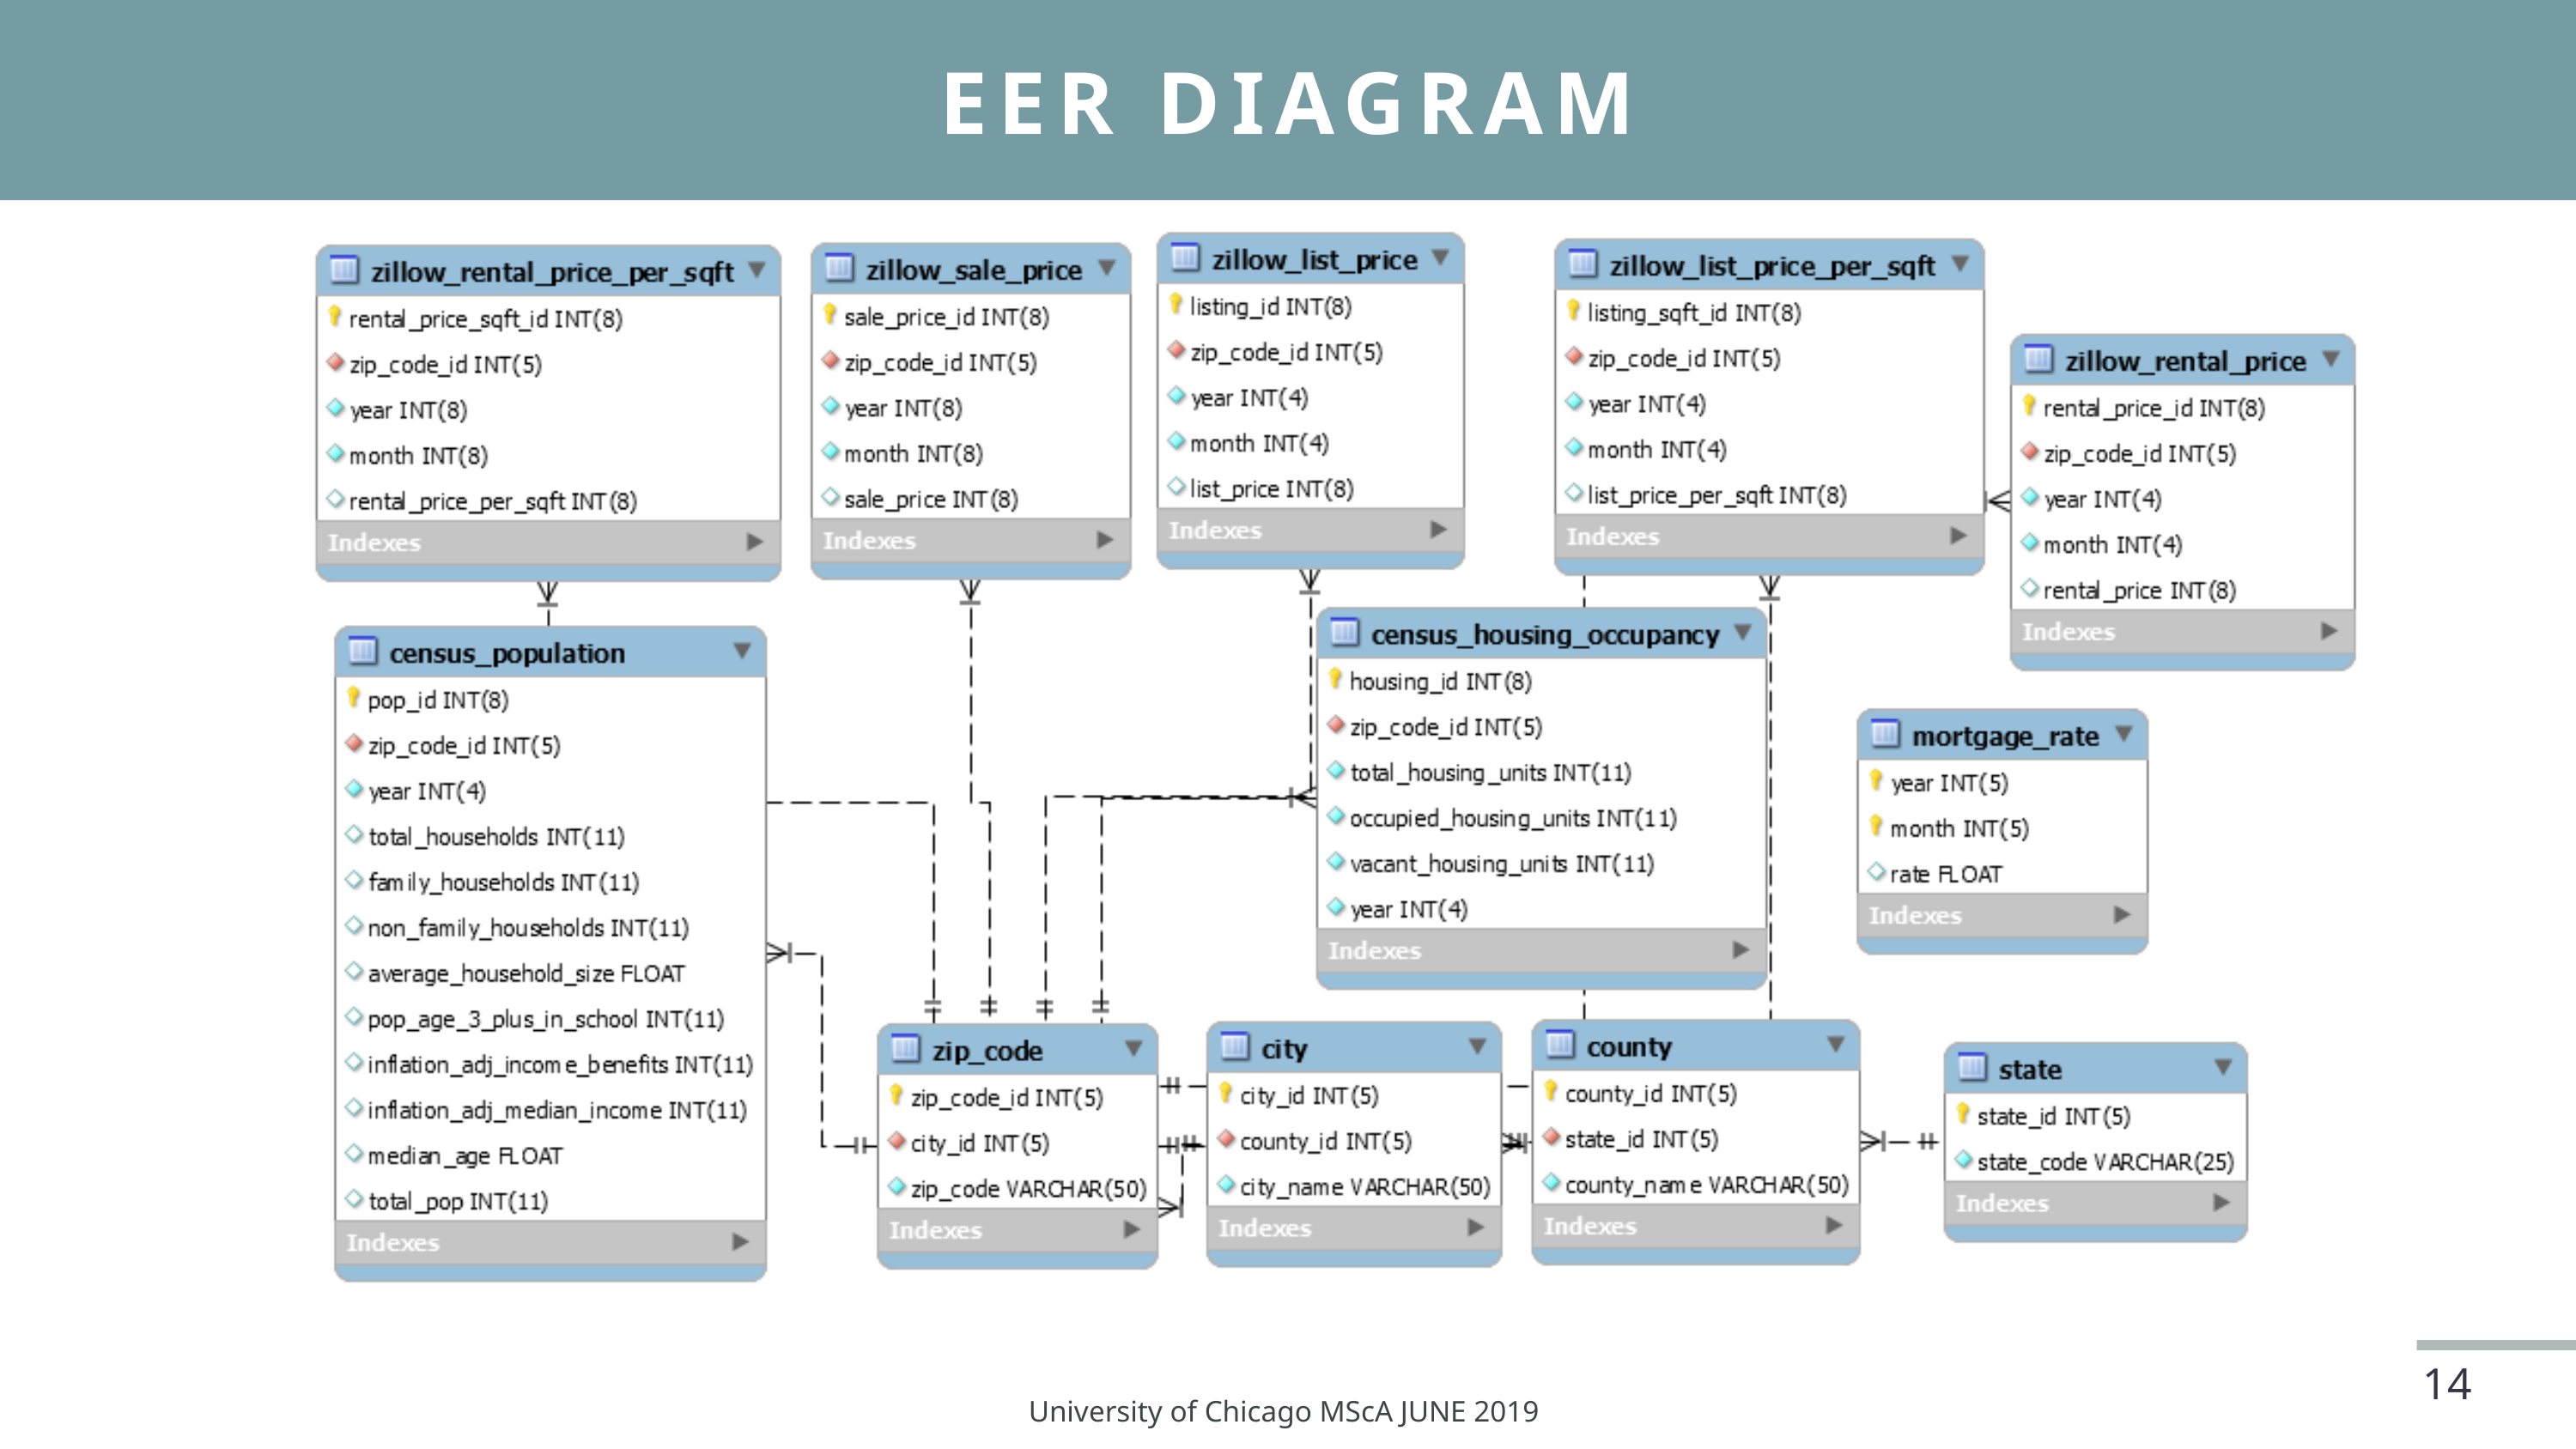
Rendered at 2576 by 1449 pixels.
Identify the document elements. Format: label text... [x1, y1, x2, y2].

text_box EER DIAGRAM [0, 0, 2576, 201]
text_box University of Chicago MScA JUNE 2019 [877, 1386, 1699, 1449]
text_box 14 [2409, 1351, 2576, 1421]
picture [310, 212, 2390, 1301]
